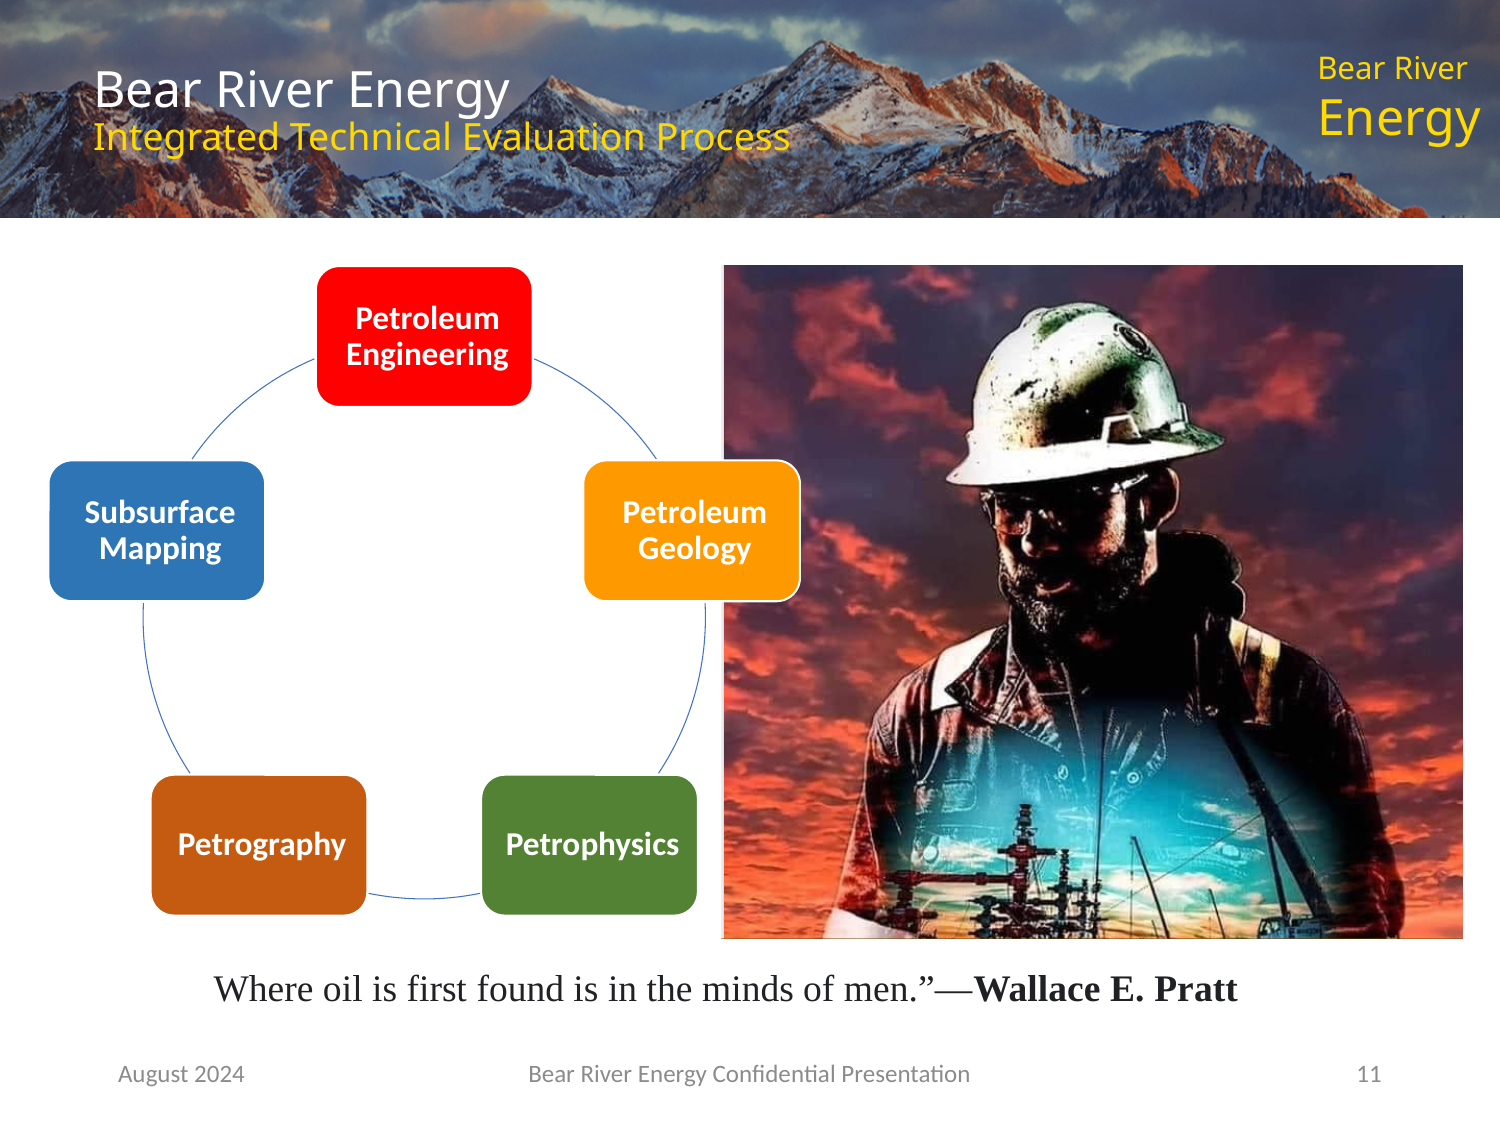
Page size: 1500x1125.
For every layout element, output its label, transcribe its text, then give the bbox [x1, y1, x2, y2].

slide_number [103, 1042, 441, 1103]
picture [0, 0, 1500, 218]
text_box Where oil is first found is in the minds of men.”—Wallace E. Pratt [198, 956, 1365, 1017]
picture [721, 265, 1463, 939]
slide_number 11 [1059, 1042, 1397, 1103]
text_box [0, 265, 881, 926]
title Bear River Energy Integrated Technical Evaluation Process [78, 3, 1373, 221]
footer Bear River Energy Confidential Presentation [496, 1042, 1004, 1103]
